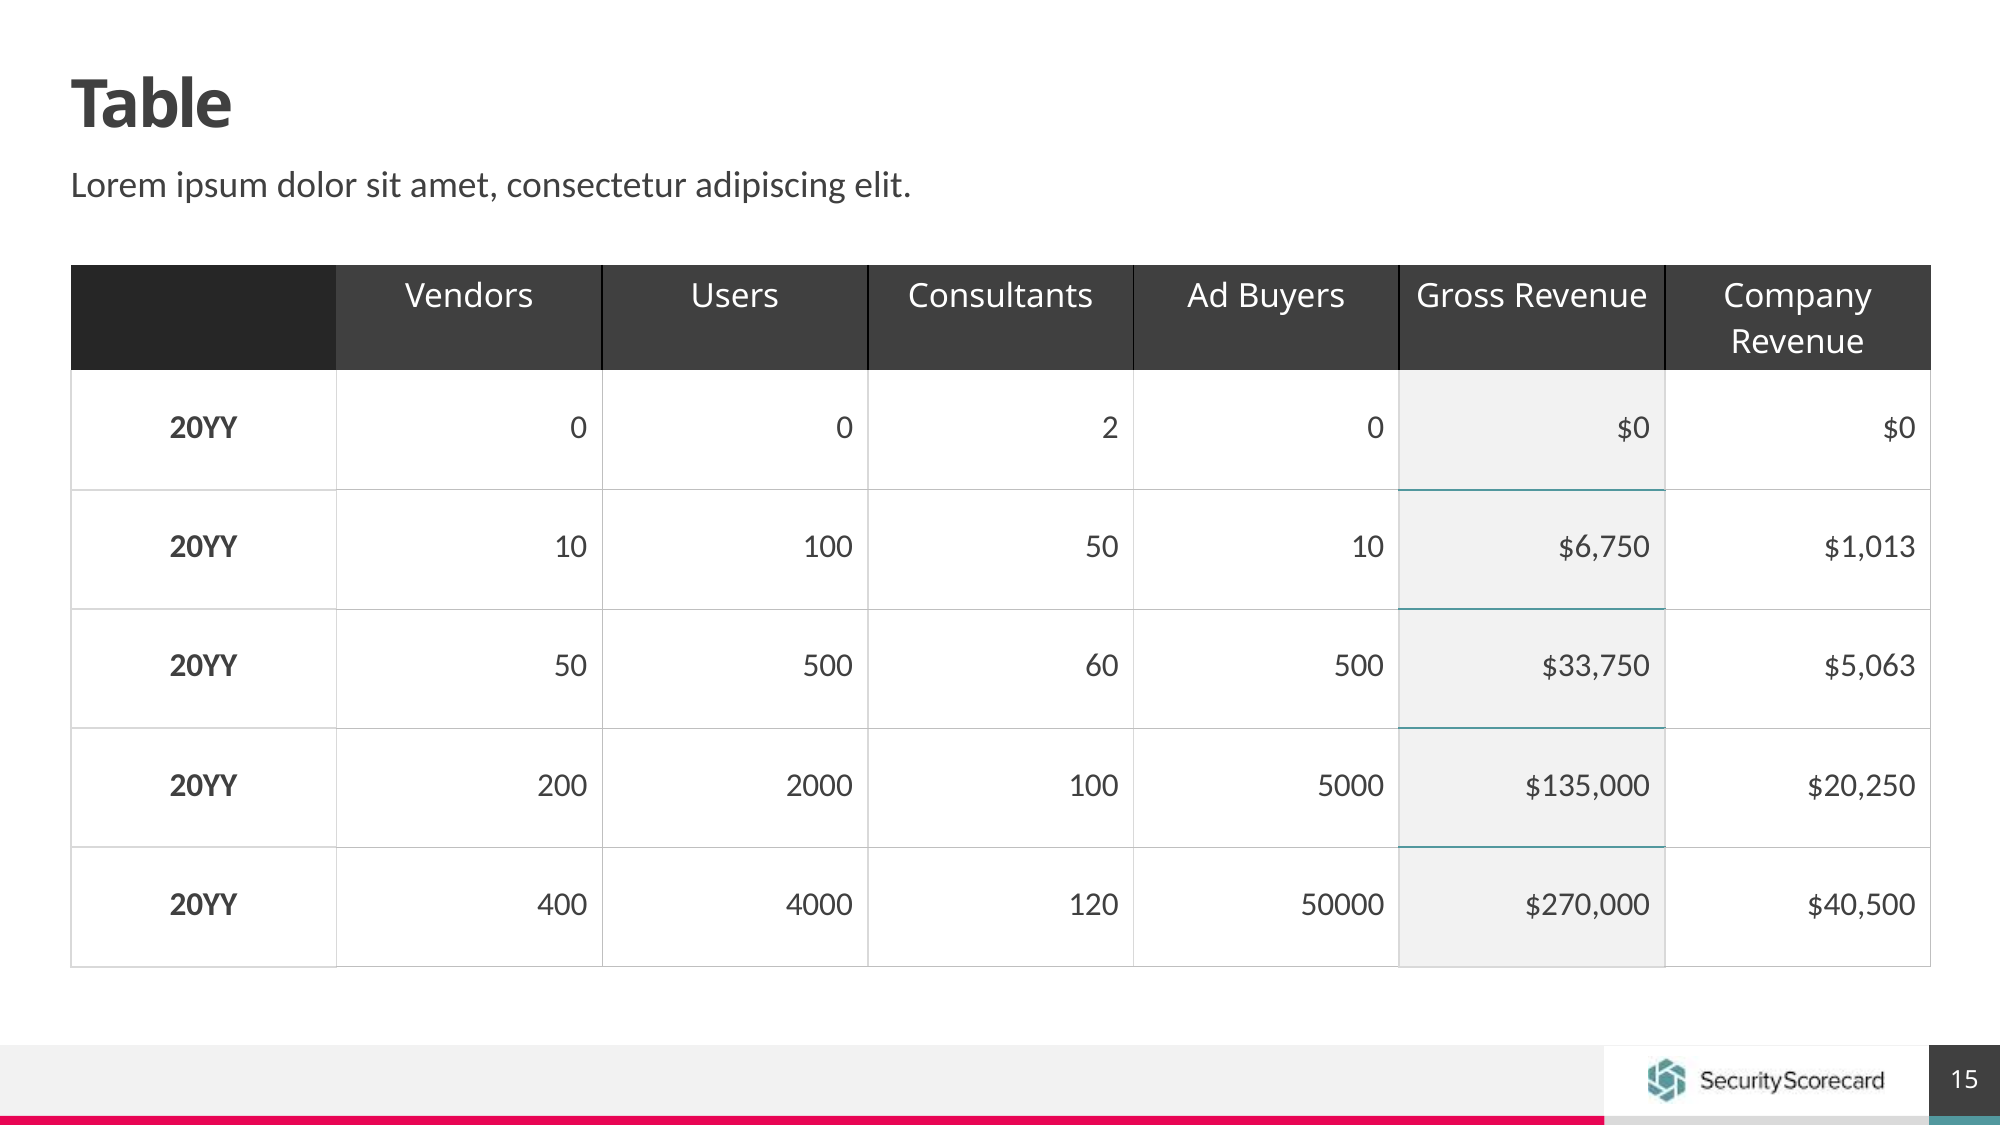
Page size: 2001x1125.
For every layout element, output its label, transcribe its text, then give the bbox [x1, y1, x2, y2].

slide_number 15 [1929, 1045, 2000, 1116]
table_cell 500 [603, 610, 867, 728]
table_cell $5,063 [1666, 610, 1930, 728]
table_cell $6,750 [1400, 491, 1664, 608]
table_cell 0 [603, 370, 867, 489]
table_cell 0 [1134, 370, 1398, 489]
table_cell 20YY [72, 491, 336, 608]
table_cell 500 [1134, 610, 1398, 728]
table_cell $0 [1400, 370, 1664, 489]
table_cell 0 [337, 370, 602, 489]
table_cell 120 [869, 848, 1133, 966]
table_cell $0 [1666, 370, 1930, 489]
table_cell 100 [869, 729, 1133, 847]
table_header Users [603, 265, 867, 370]
picture [1648, 1056, 1885, 1104]
table_header Ad Buyers [1134, 265, 1398, 370]
table_cell 100 [603, 490, 867, 609]
table_cell 50000 [1134, 848, 1398, 966]
table_cell 5000 [1134, 729, 1398, 847]
table_cell 2000 [603, 729, 867, 847]
table_cell 4000 [603, 848, 867, 966]
table_cell 400 [337, 848, 602, 966]
table_cell 10 [337, 490, 602, 609]
table_cell $1,013 [1666, 490, 1930, 609]
table_cell 50 [869, 490, 1133, 609]
table_header [71, 265, 336, 370]
table_cell $270,000 [1400, 848, 1664, 966]
table_cell $20,250 [1666, 729, 1930, 847]
table_cell $33,750 [1400, 610, 1664, 727]
title Table [70, 70, 1930, 142]
list Lorem ipsum dolor sit amet, consectetur adipiscing elit. [70, 165, 1931, 225]
table_cell 20YY [72, 729, 336, 846]
table_cell $40,500 [1666, 848, 1930, 966]
table_cell 10 [1134, 490, 1398, 609]
table_header Vendors [336, 265, 601, 370]
table_cell 2 [869, 370, 1133, 489]
table_cell $135,000 [1400, 729, 1664, 846]
table_cell 20YY [72, 370, 336, 489]
table_header Consultants [869, 265, 1133, 370]
table_cell 20YY [72, 610, 336, 727]
table_header Gross Revenue [1400, 265, 1664, 370]
table_header Company Revenue [1666, 265, 1931, 370]
table_cell 200 [337, 729, 602, 847]
table_cell 20YY [72, 848, 336, 966]
table_cell 60 [869, 610, 1133, 728]
table_cell 50 [337, 610, 602, 728]
